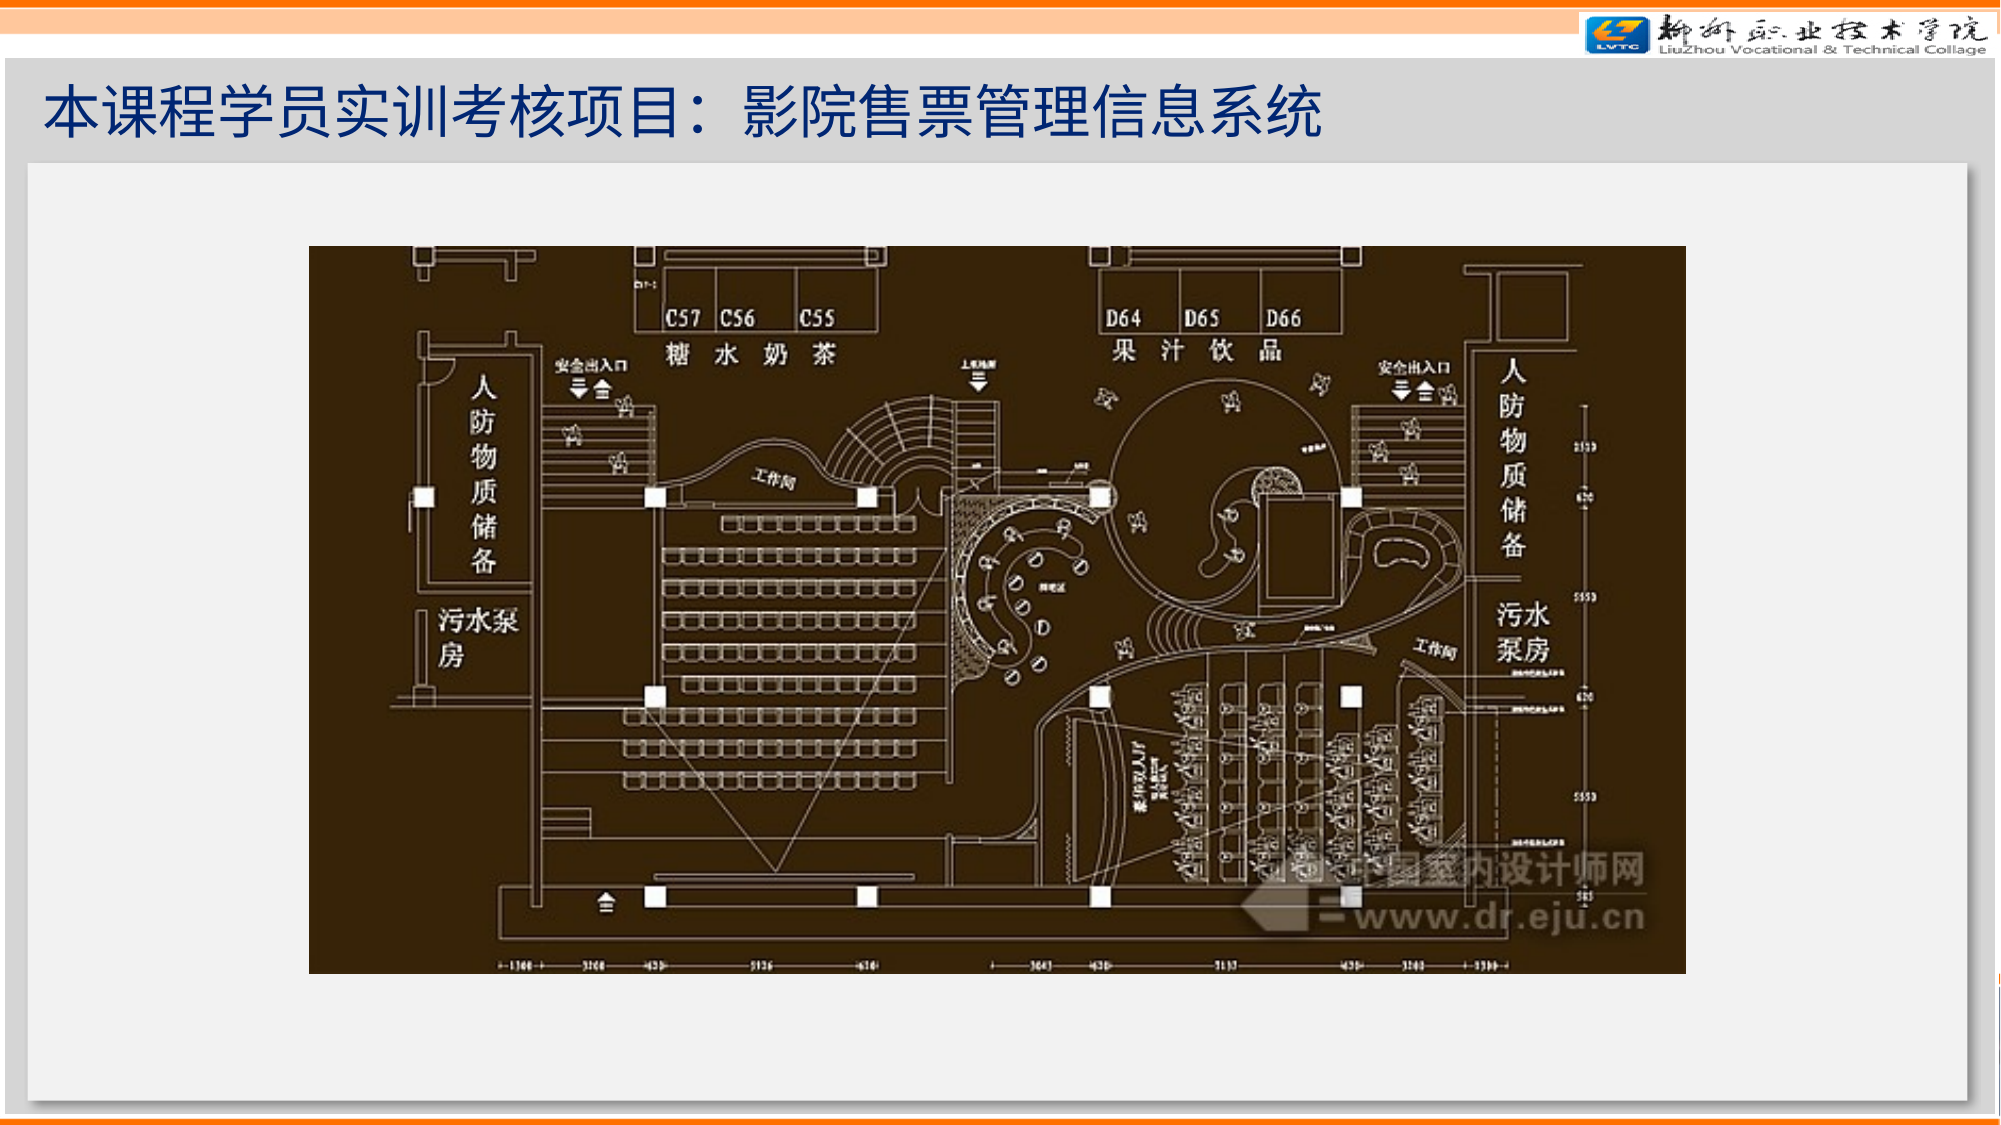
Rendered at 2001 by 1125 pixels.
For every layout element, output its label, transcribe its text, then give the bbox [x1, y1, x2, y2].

title 本课程学员实训考核项目：影院售票管理信息系统 [27, 71, 1966, 151]
picture [309, 246, 1686, 975]
picture [0, 0, 2001, 1125]
